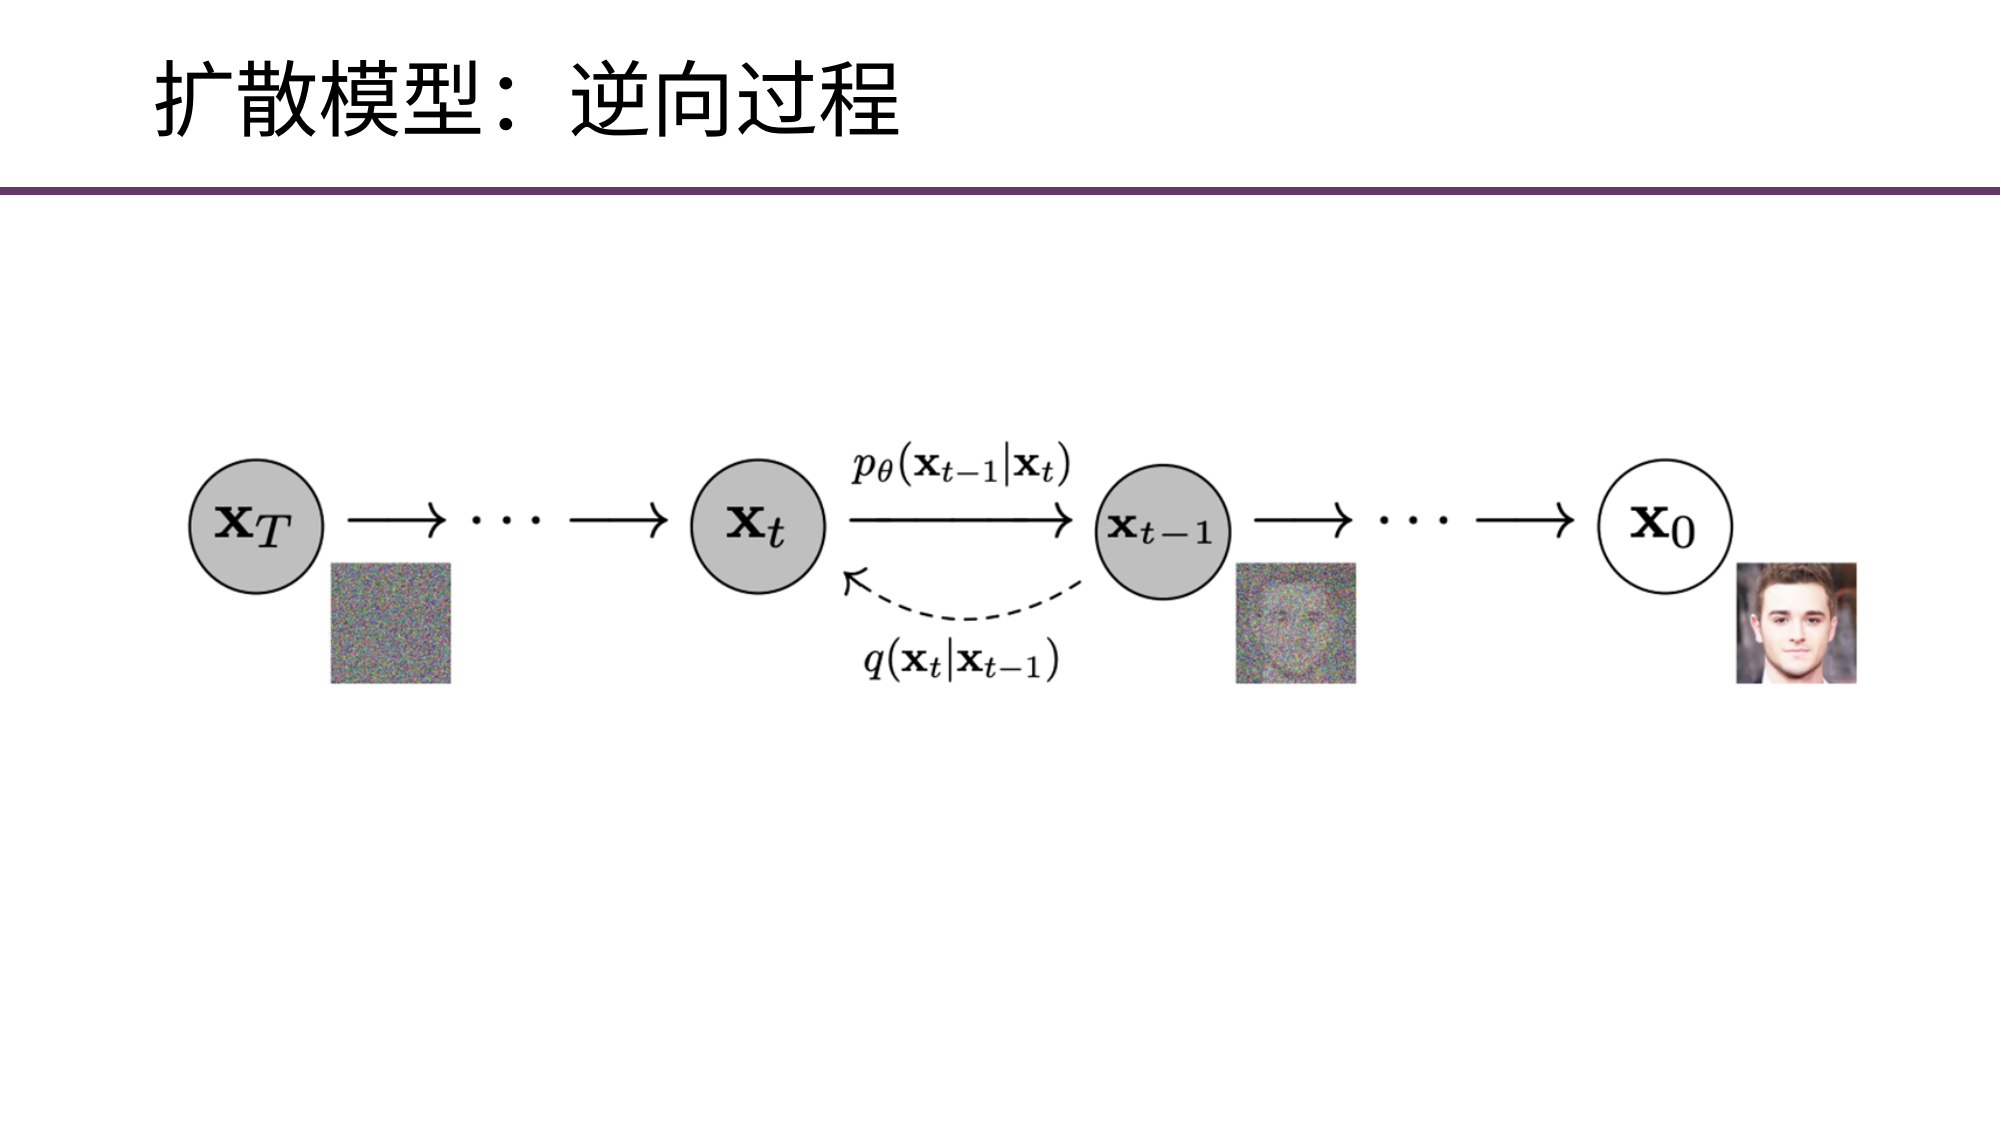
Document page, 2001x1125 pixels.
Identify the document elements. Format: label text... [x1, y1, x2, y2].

picture [0, 187, 2000, 195]
title 扩散模型：逆向过程 [137, 33, 1863, 175]
picture [185, 435, 1863, 690]
